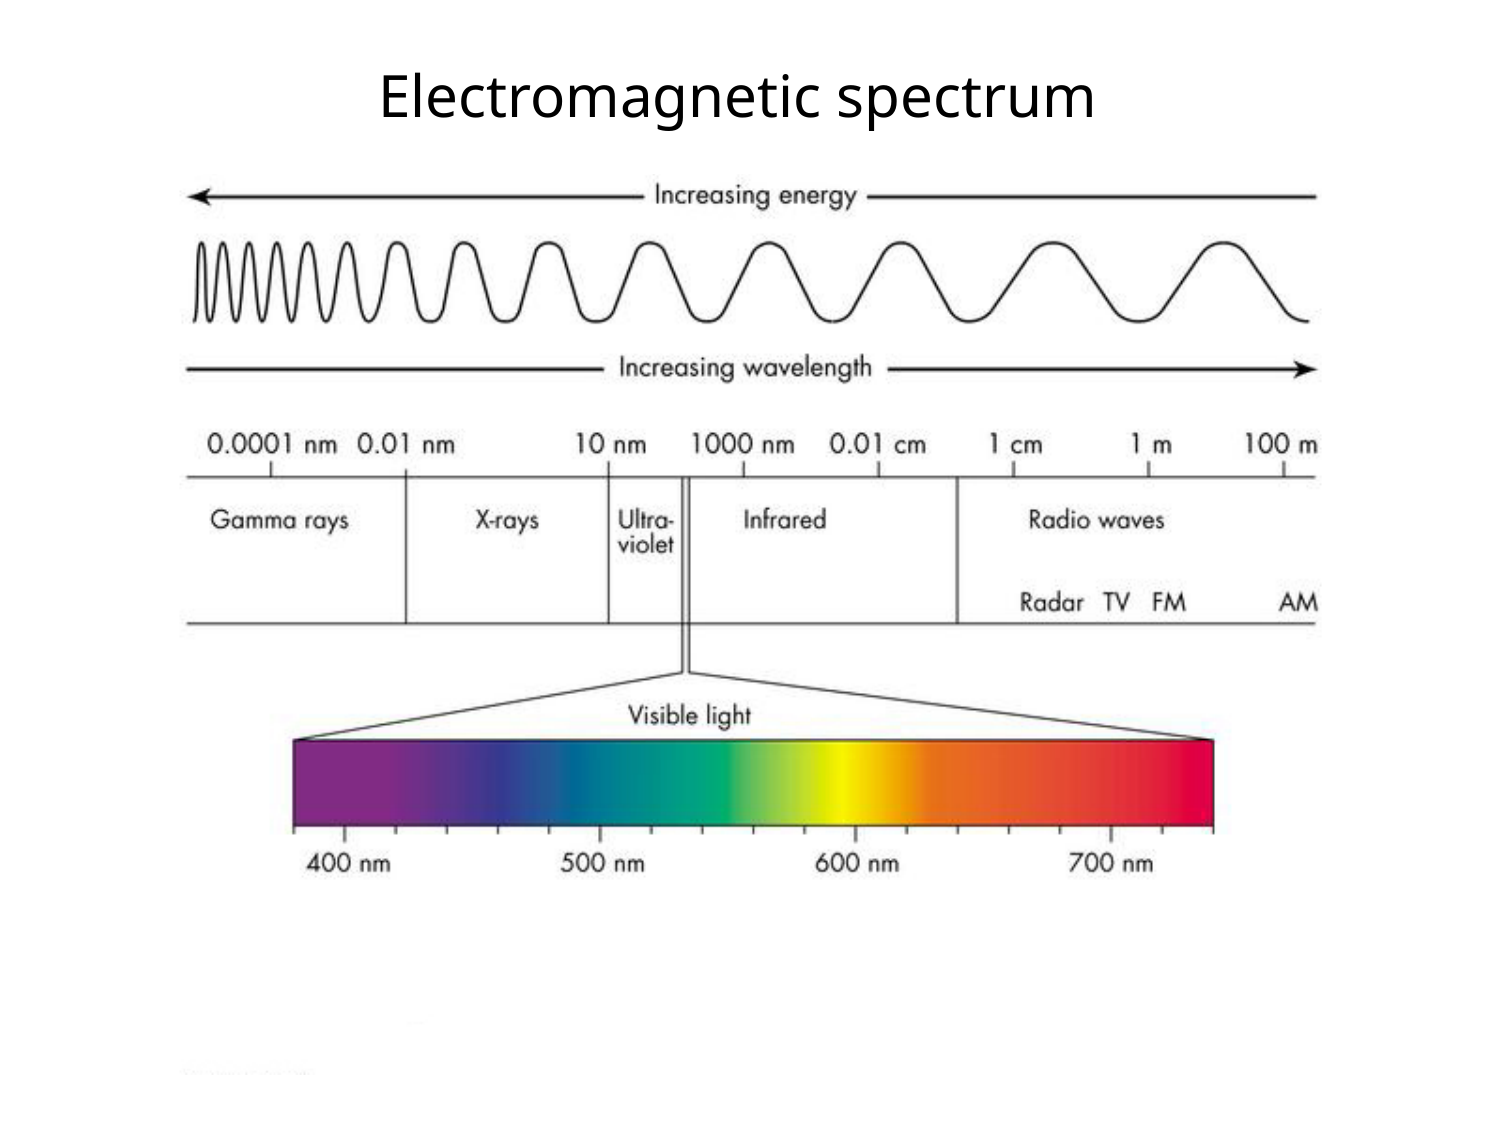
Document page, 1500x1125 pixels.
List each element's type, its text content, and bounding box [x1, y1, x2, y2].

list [149, 174, 1352, 1076]
title Electromagnetic spectrum [99, 0, 1375, 188]
